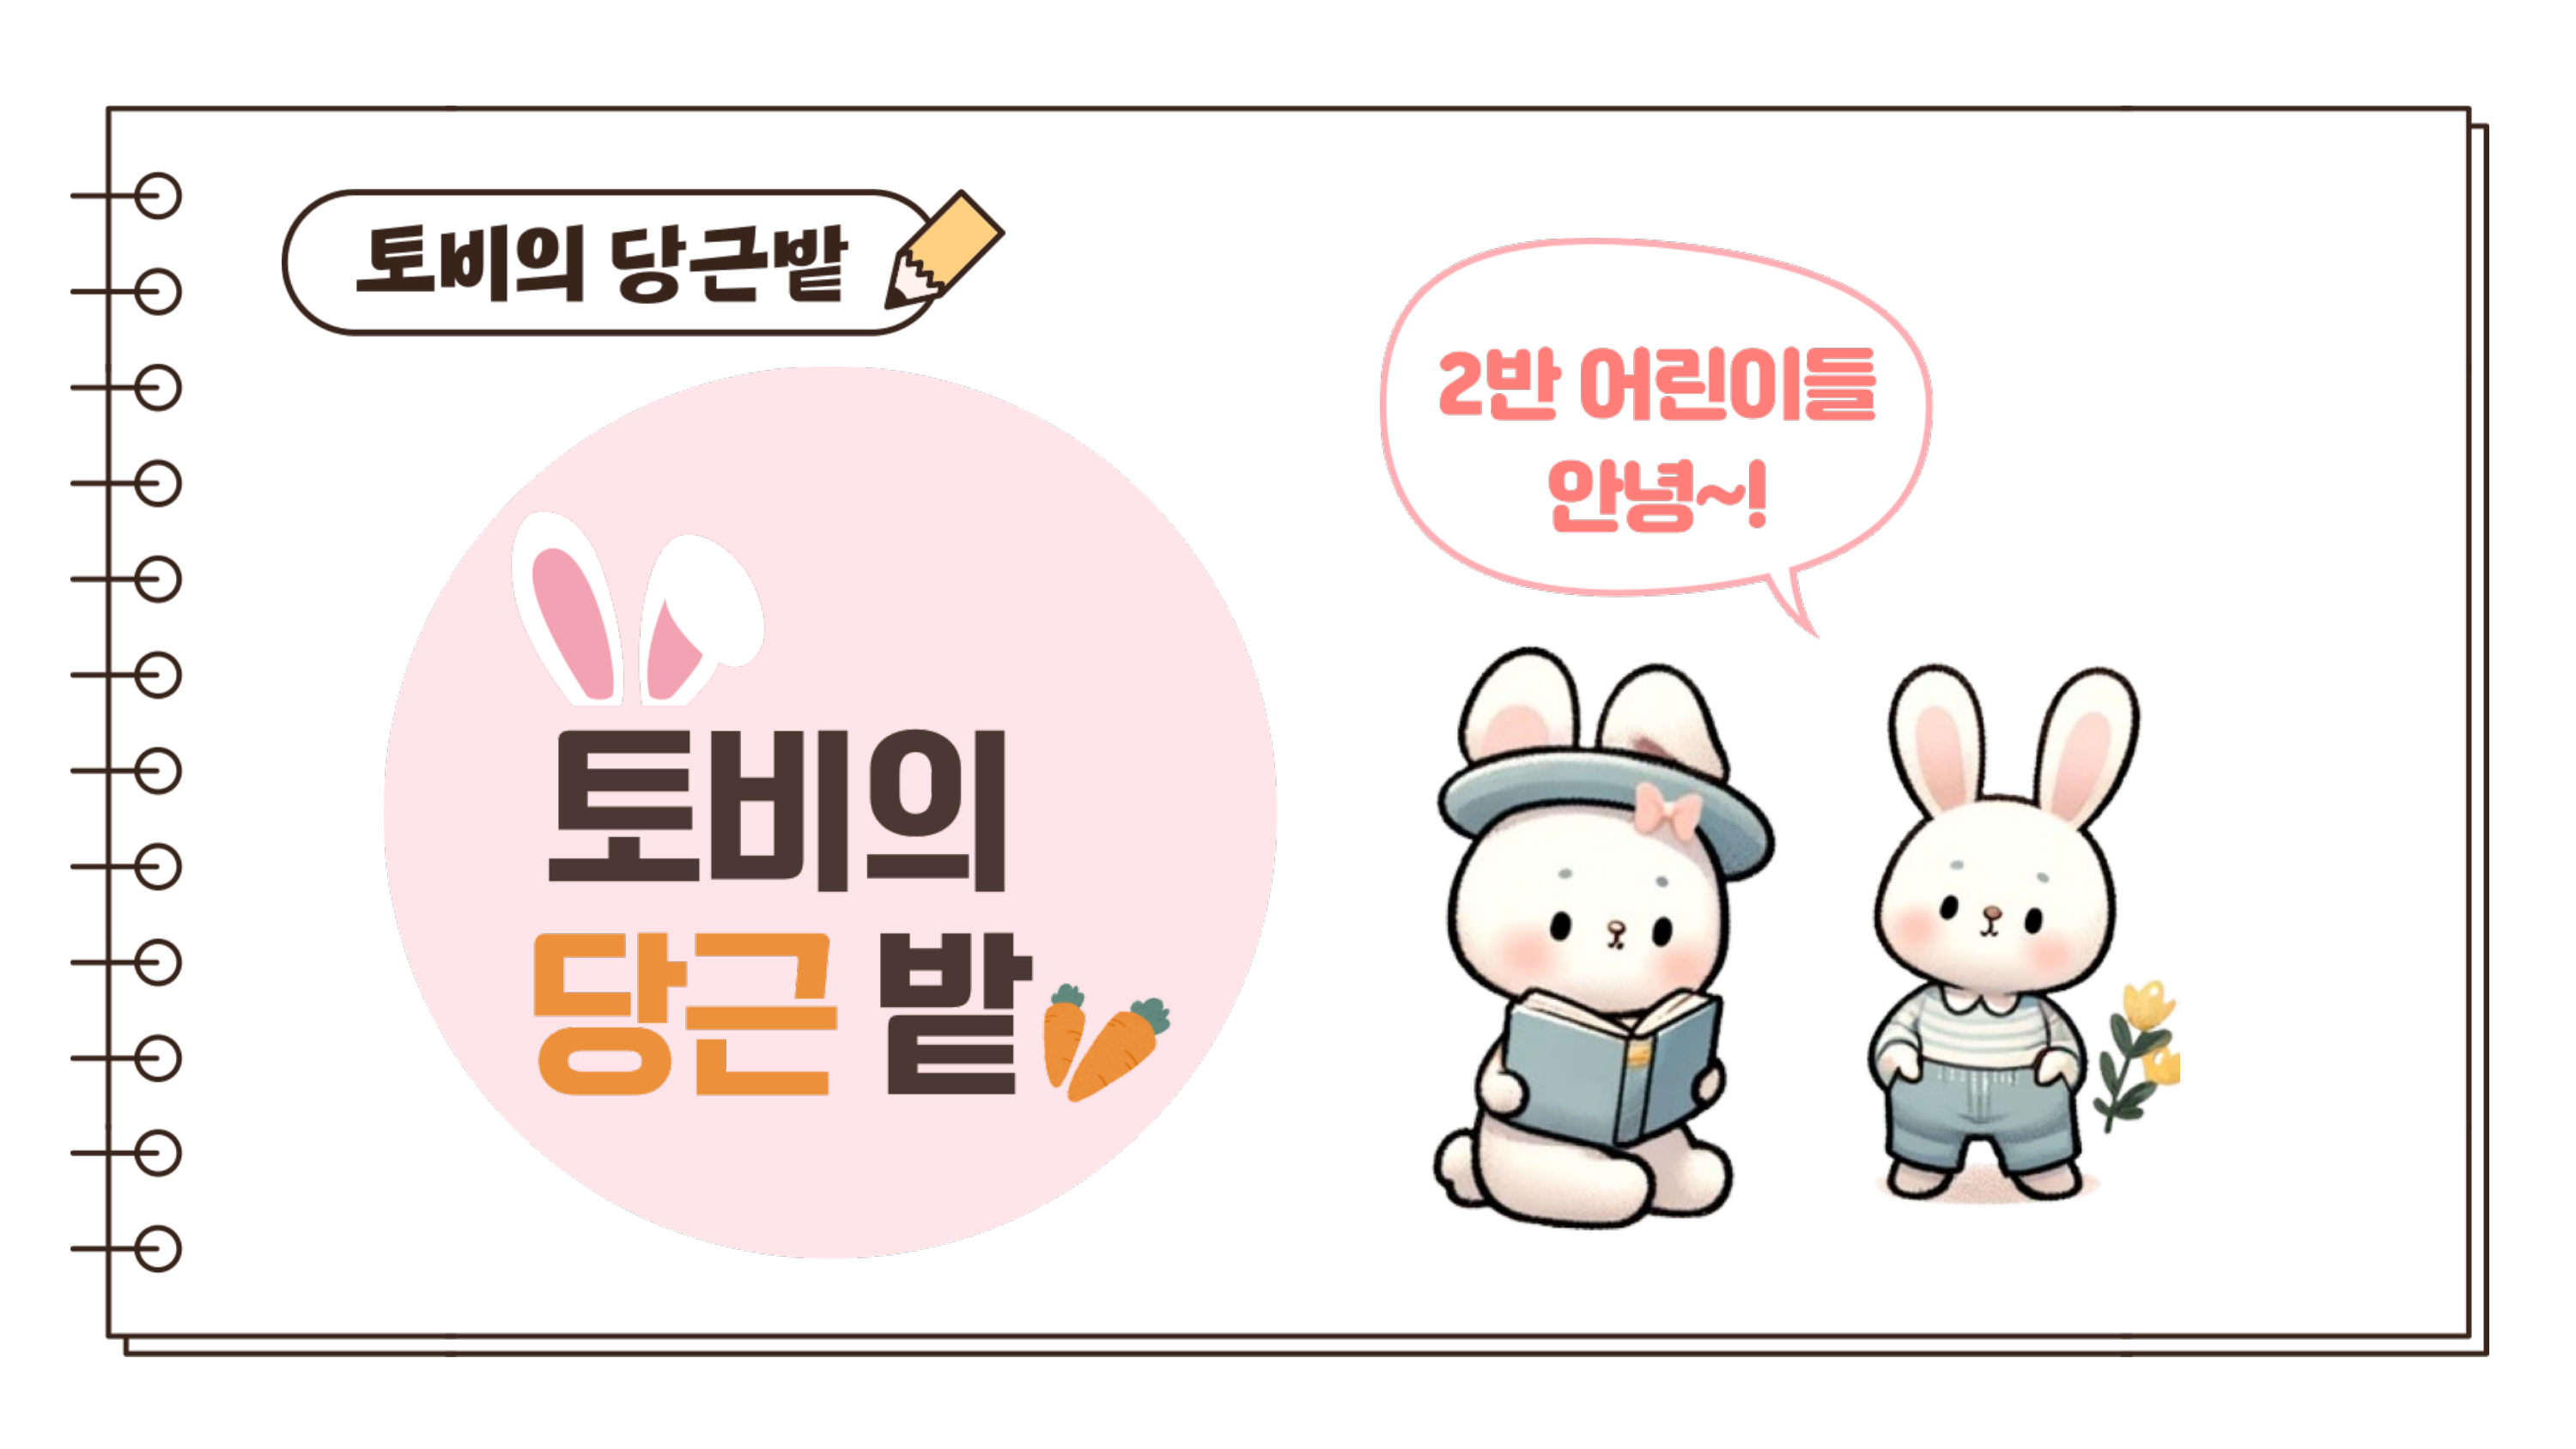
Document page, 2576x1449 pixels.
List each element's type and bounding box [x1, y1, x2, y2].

text_box [70, 105, 2489, 1358]
text_box [383, 366, 1278, 1260]
picture [258, 146, 981, 421]
text_box [1380, 646, 1797, 1248]
text_box [1840, 639, 2180, 1232]
text_box [1380, 238, 1934, 640]
picture [1401, 292, 1962, 619]
text_box [984, 189, 1005, 336]
